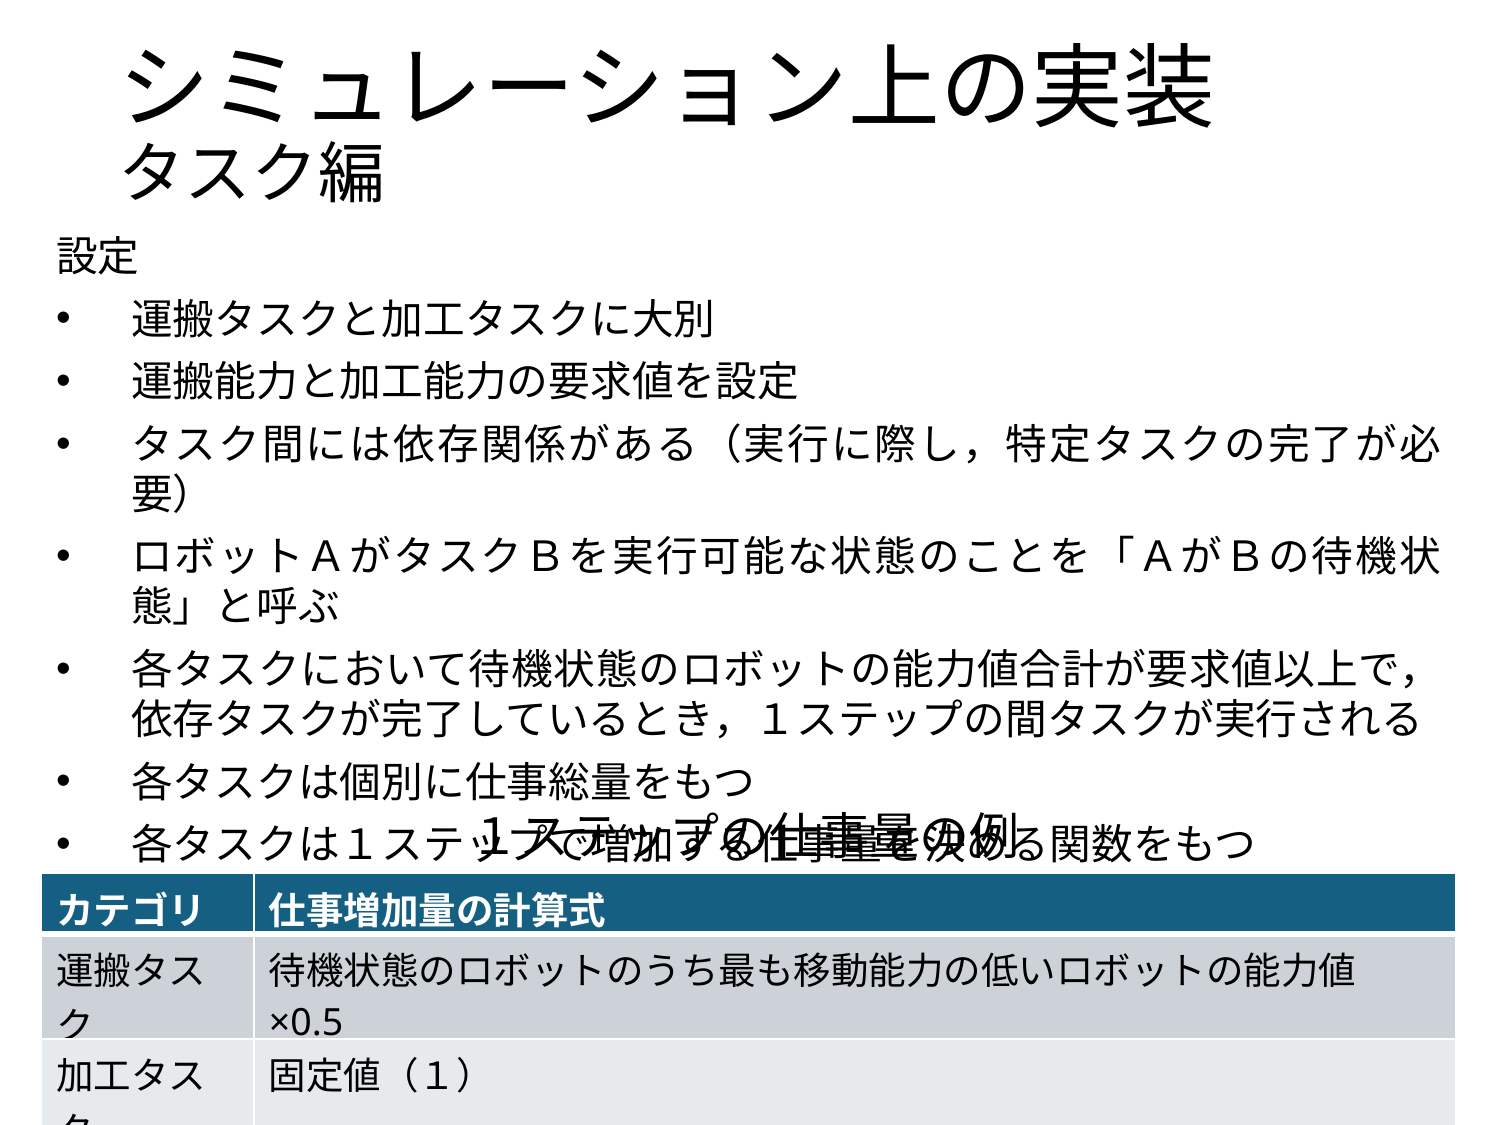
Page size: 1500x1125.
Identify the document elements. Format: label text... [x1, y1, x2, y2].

text_box １ステップの仕事量の例 [419, 797, 1069, 873]
table_header 仕事増加量の計算式 [255, 874, 1455, 931]
table_cell 固定値（１） [255, 1040, 1455, 1125]
table_cell 加工タスク [42, 1040, 253, 1125]
table_cell 待機状態のロボットのうち最も移動能力の低いロボットの能力値×0.5 [255, 937, 1455, 1038]
table_header カテゴリ [42, 874, 253, 931]
title シミュレーション上の実装 タスク編 [103, 17, 1397, 222]
text_box 設定 運搬タスクと加工タスクに大別 運搬能力と加工能力の要求値を設定 タスク間には依存関係がある（実行に際し，特定タスクの完了が必要） ロボットＡがタスクＢを実行可能な状態のことを「ＡがＢの待機状態」と呼ぶ 各タスクにおいて待機状態のロボットの能力値合計が要求値以上で，依存タスクが完了しているとき，１ステップの間タスクが実行される 各タスクは個別に仕事総量をもつ 各タスクは１ステップで増加する仕事量を決める関数をもつ [41, 222, 1456, 872]
table_cell 運搬タスク [42, 937, 253, 1038]
